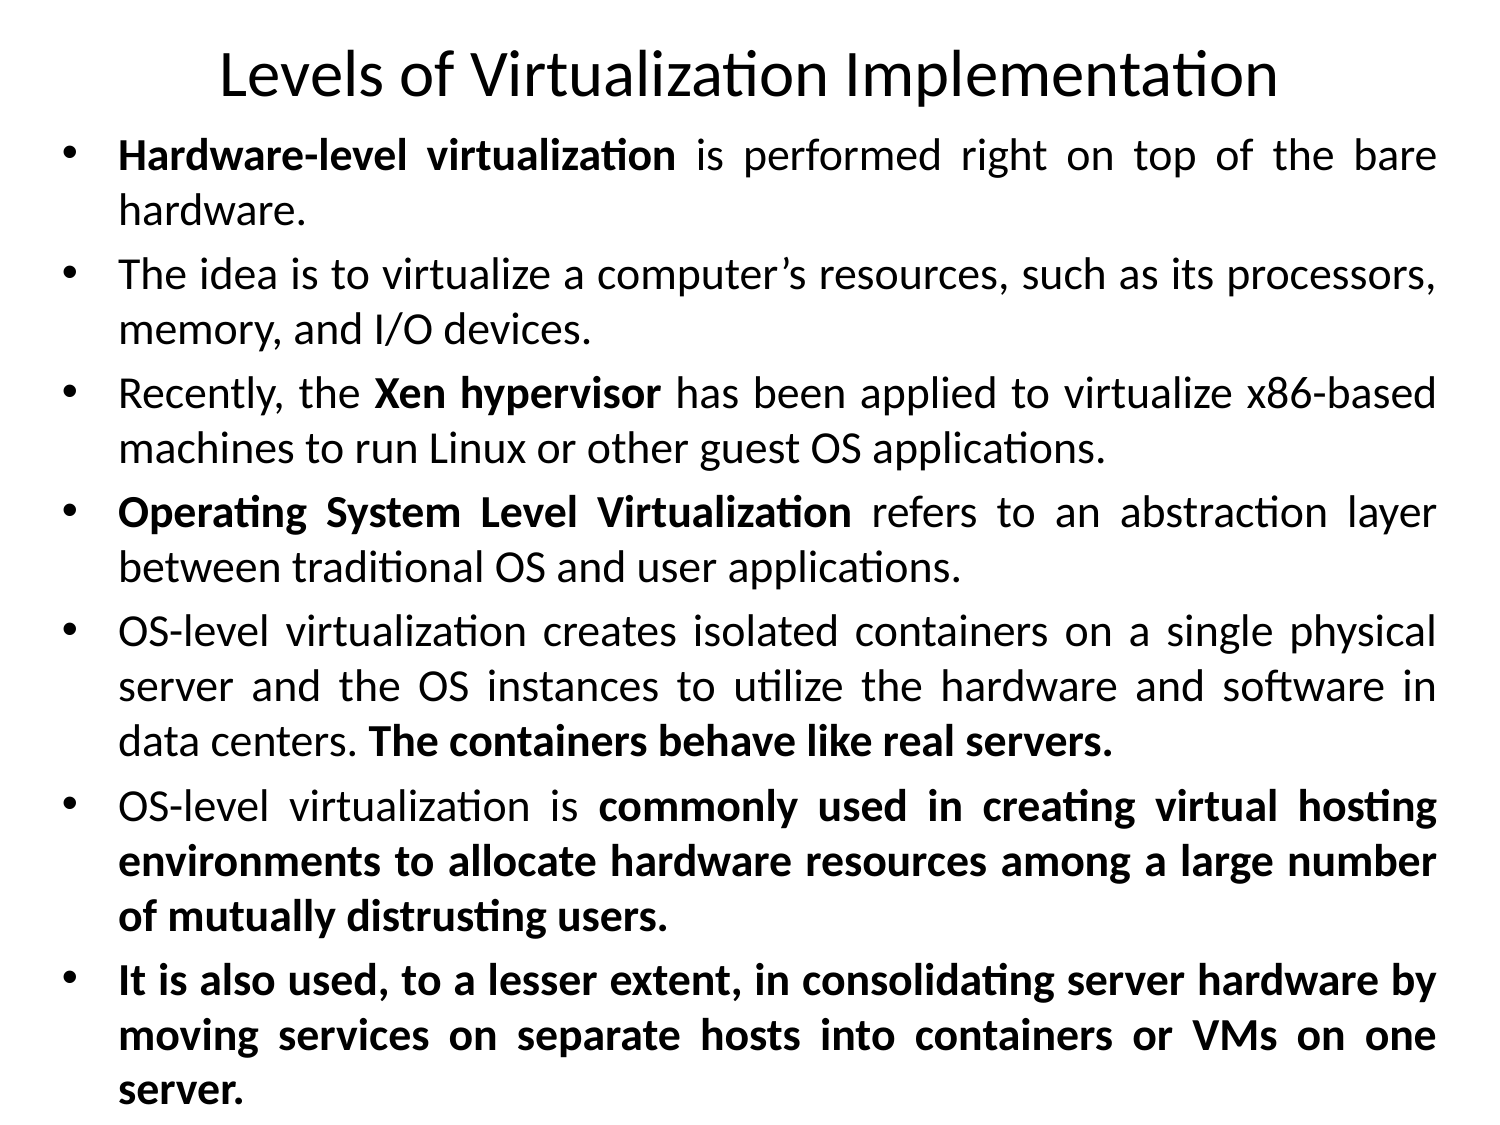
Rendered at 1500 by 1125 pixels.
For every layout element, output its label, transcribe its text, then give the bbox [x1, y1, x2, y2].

list Hardware-level virtualization is performed right on top of the bare hardware. The idea is to virtualize a computer’s resources, such as its processors, memory, and I/O devices. Recently, the Xen hypervisor has been applied to virtualize x86-based machines to run Linux or other guest OS applications. Operating System Level Virtualization refers to an abstraction layer between traditional OS and user applications. OS-level virtualization creates isolated containers on a single physical server and the OS instances to utilize the hardware and software in data centers. The containers behave like real servers. OS-level virtualization is commonly used in creating virtual hosting environments to allocate hardware resources among a large number of mutually distrusting users. It is also used, to a lesser extent, in consolidating server hardware by moving services on separate hosts into containers or VMs on one server. [46, 117, 1454, 935]
title Levels of Virtualization Implementation [75, 0, 1425, 117]
